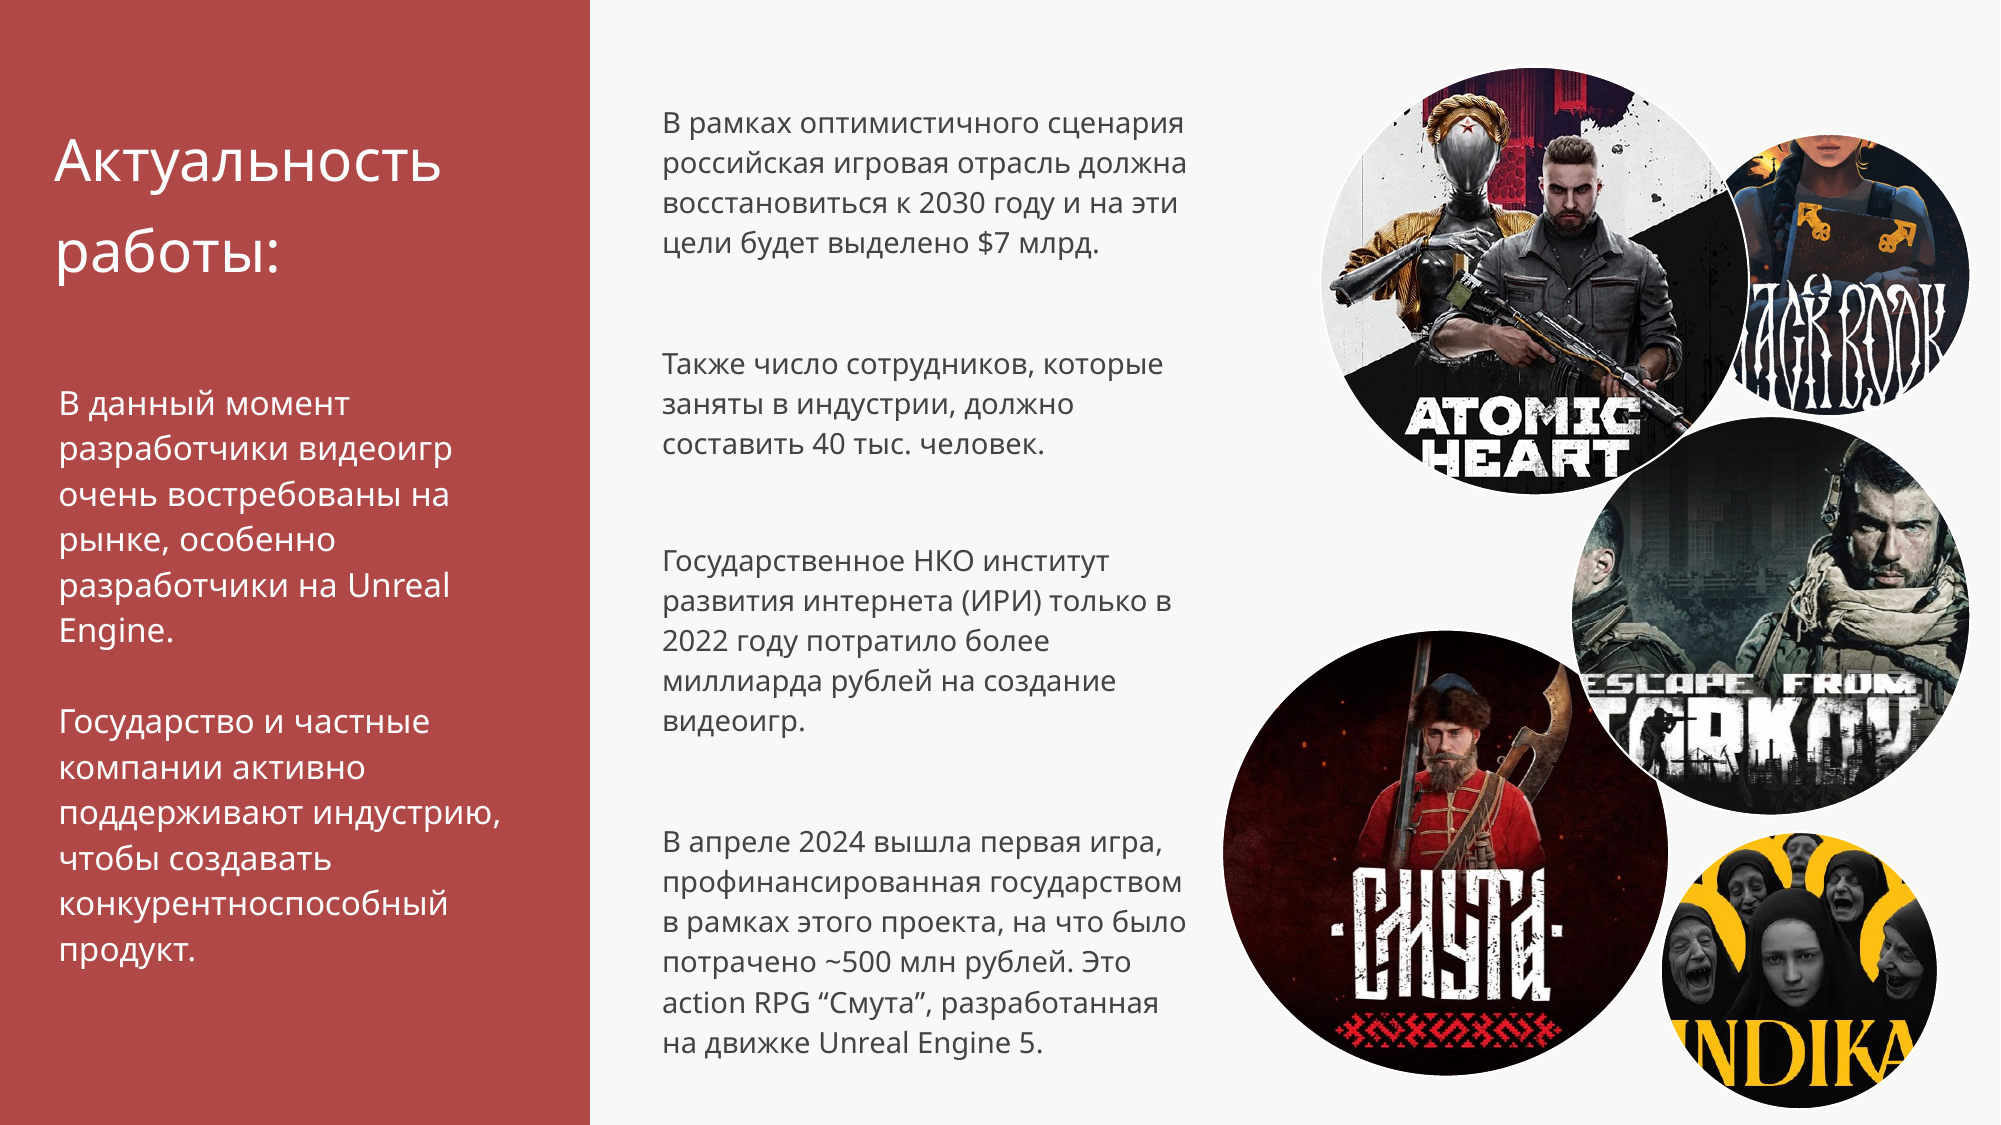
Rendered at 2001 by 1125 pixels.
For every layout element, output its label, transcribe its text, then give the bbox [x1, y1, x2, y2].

text_box [1319, 65, 1750, 497]
text_box Актуальность работы: [54, 112, 525, 285]
text_box [1569, 415, 1972, 817]
text_box [0, 0, 591, 1125]
text_box [1659, 831, 1939, 1111]
text_box В рамках оптимистичного сценария российская игровая отрасль должна восстановиться к 2030 году и на эти цели будет выделено $7 млрд. Также число сотрудников, которые заняты в индустрии, должно составить 40 тыс. человек. [662, 99, 1198, 501]
text_box Государственное НКО институт развития интернета (ИРИ) только в 2022 году потратило более миллиарда рублей на создание видеоигр. В апреле 2024 вышла первая игра, профинансированная государством в рамках этого проекта, на что было потрачено ~500 млн рублей. Это action RPG “Смута”, разработанная на движке Unreal Engine 5. [662, 536, 1198, 1059]
text_box В данный момент разработчики видеоигр очень востребованы на рынке, особенно разработчики на Unreal Engine. Государство и частные компании активно поддерживают индустрию, чтобы создавать конкурентноспособный продукт. [58, 376, 503, 968]
text_box [1725, 132, 1972, 418]
text_box [1221, 628, 1671, 1078]
